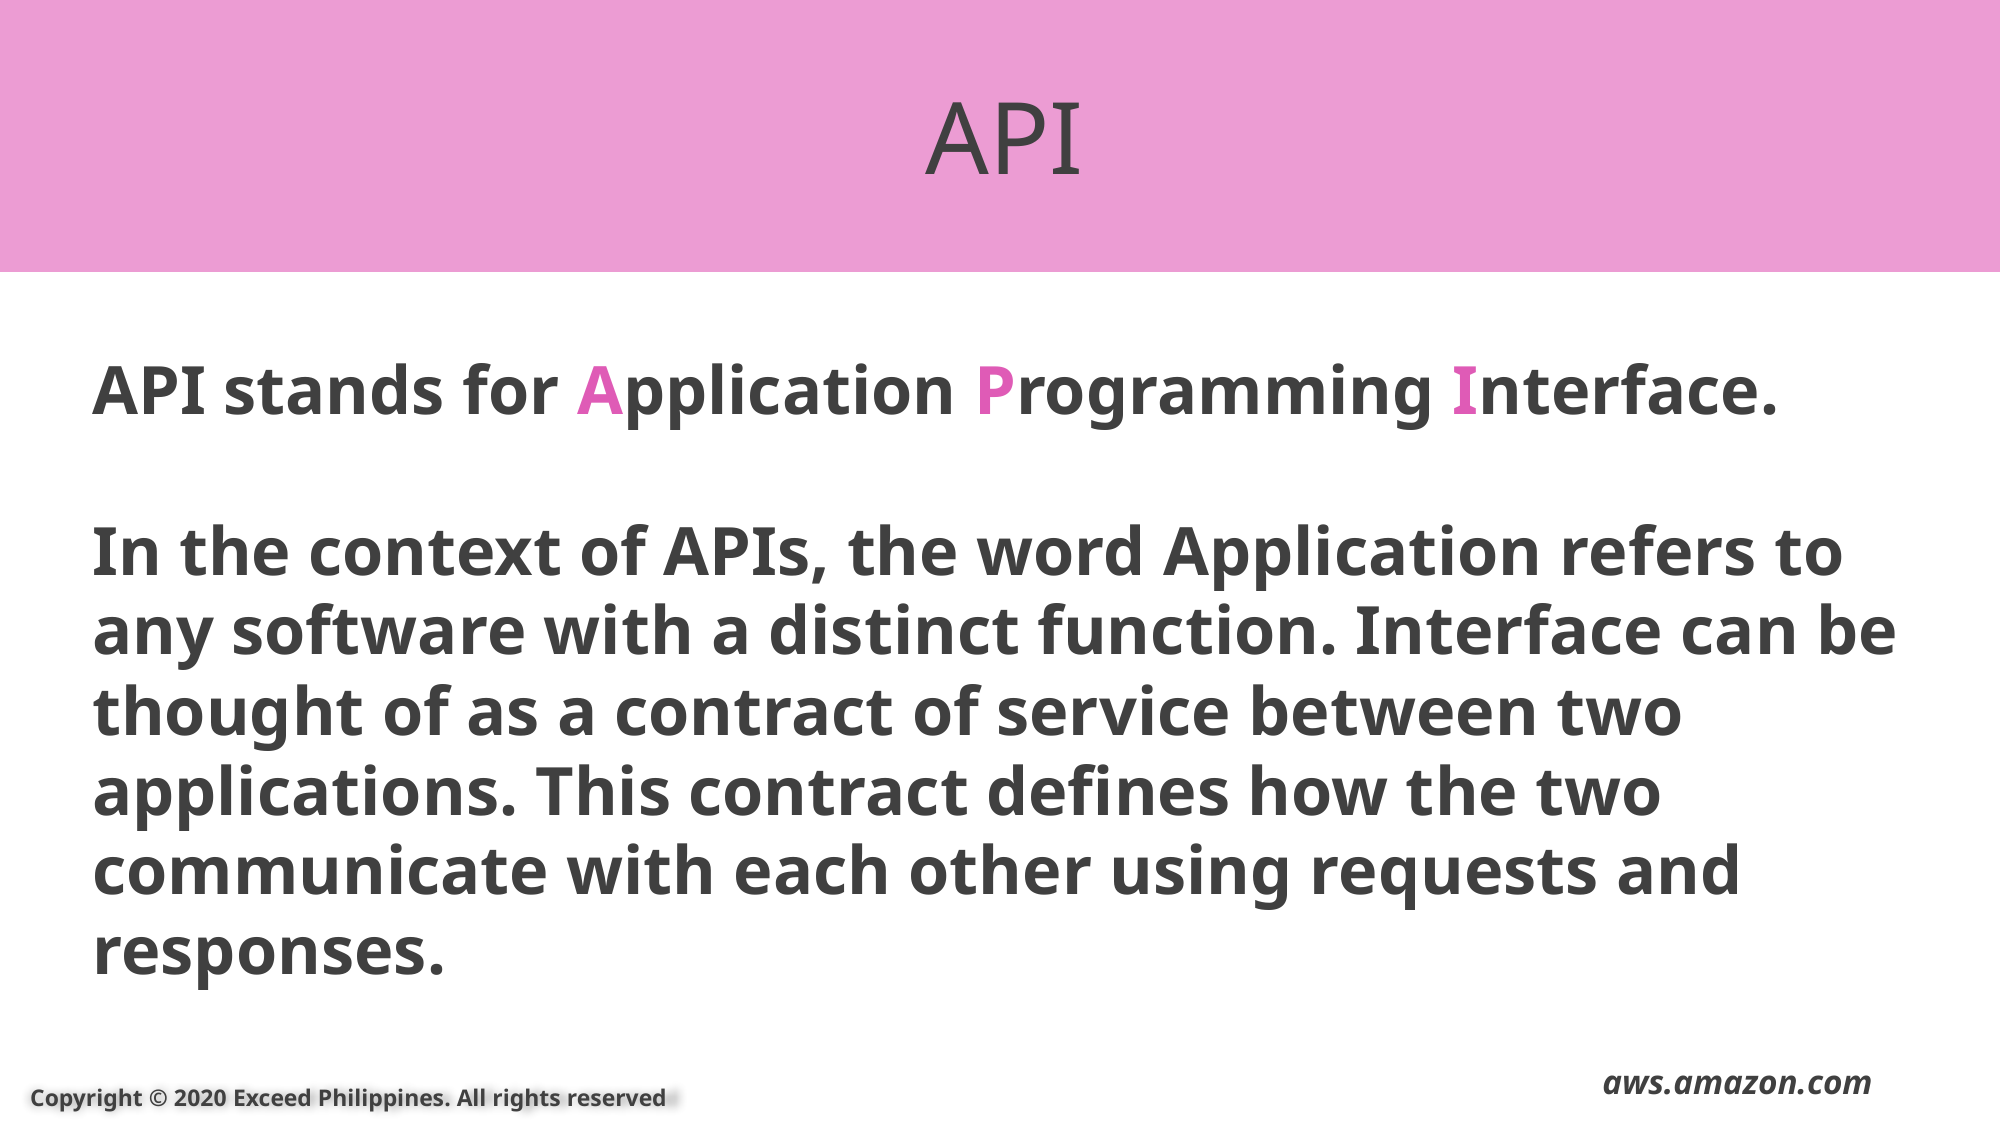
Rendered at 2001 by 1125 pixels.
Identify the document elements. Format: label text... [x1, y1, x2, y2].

text_box aws.amazon.com [951, 1054, 1888, 1109]
text_box API stands for Application Programming Interface. In the context of APIs, the word Application refers to any software with a distinct function. Interface can be thought of as a contract of service between two applications. This contract defines how the two communicate with each other using requests and responses. [77, 341, 1957, 996]
text_box [0, 0, 2000, 273]
text_box API [317, 67, 1693, 202]
text_box Copyright © 2020 Exceed Philippines. All rights reserved [15, 1075, 1260, 1118]
